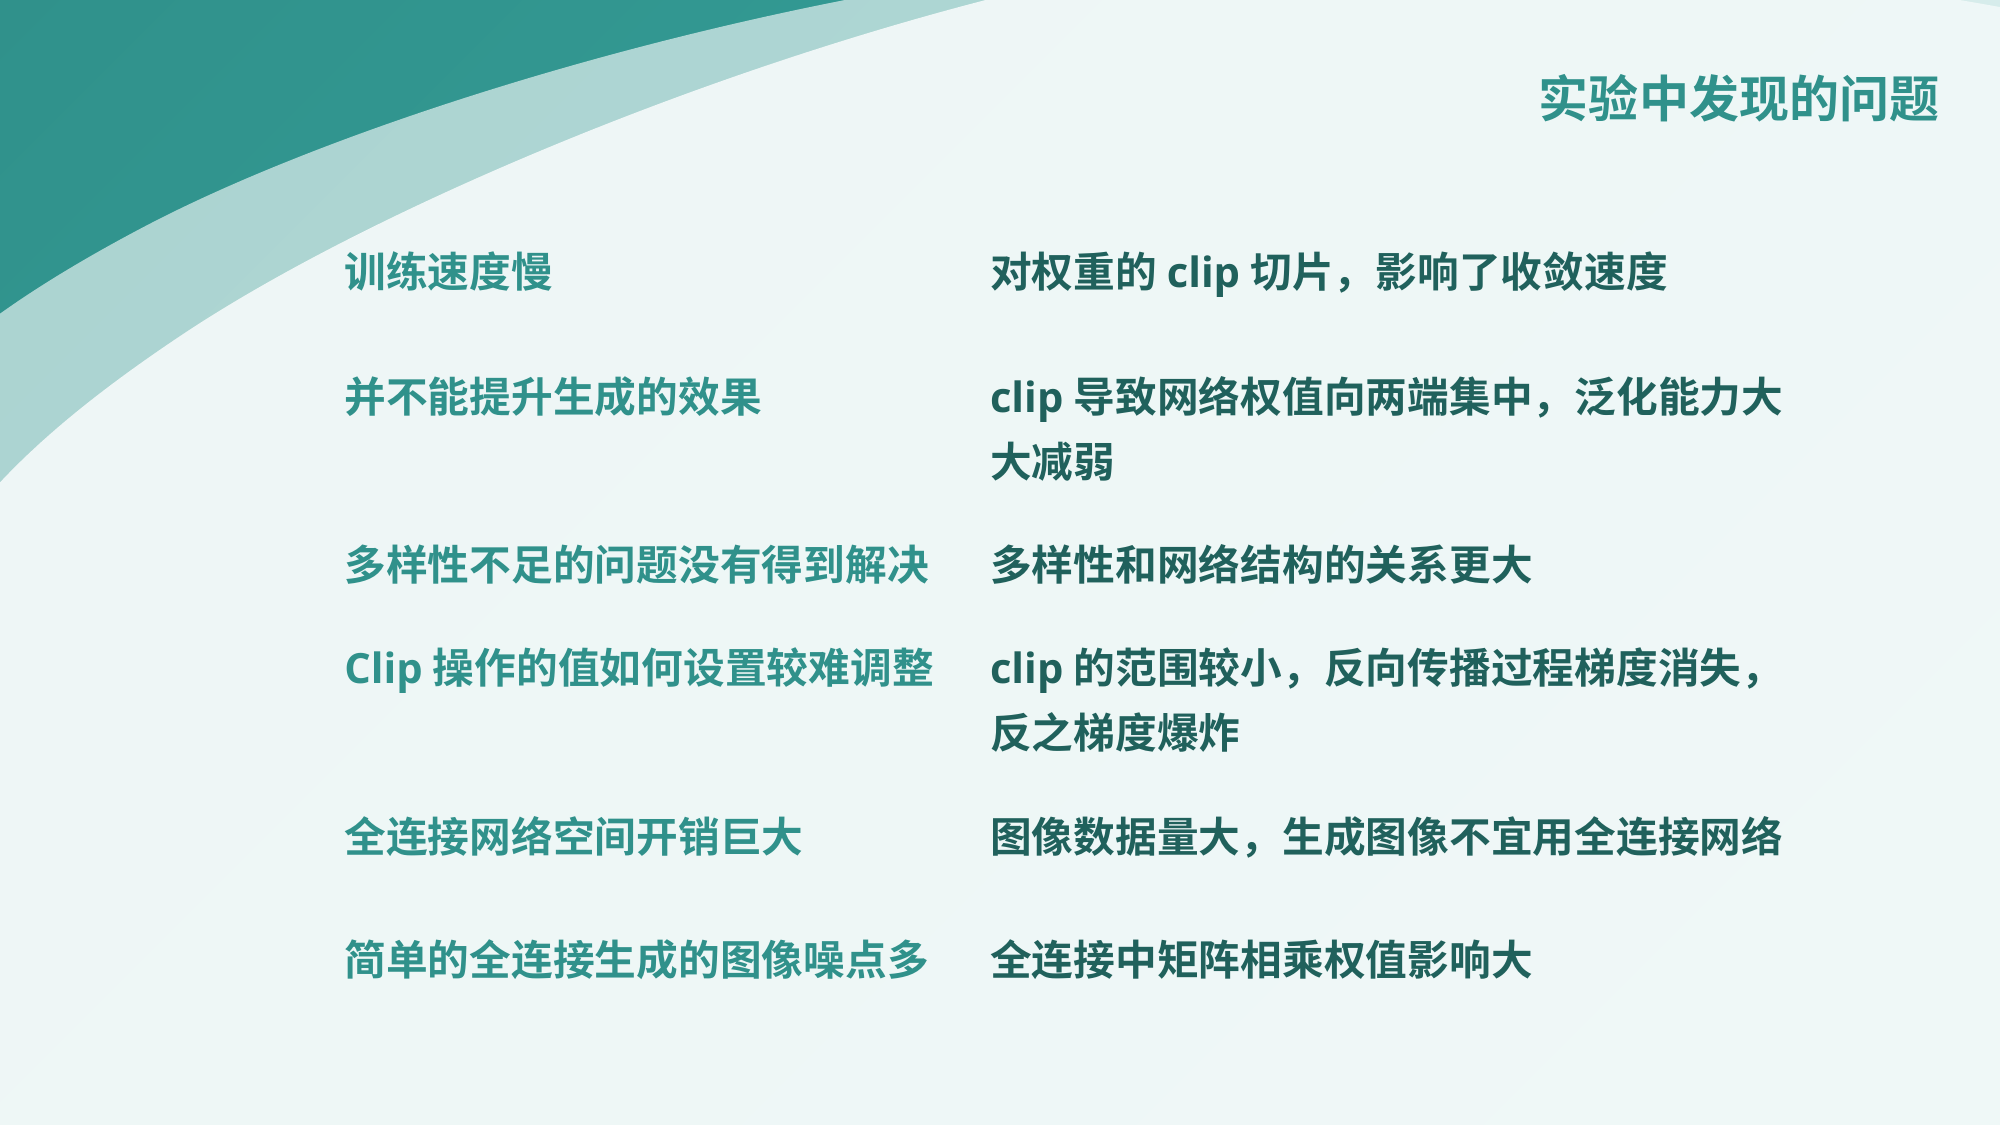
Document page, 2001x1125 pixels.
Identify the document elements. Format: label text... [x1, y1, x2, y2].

text_box 对权重的clip切片，影响了收敛速度 [975, 223, 1812, 303]
text_box 全连接网络空间开销巨大 [329, 788, 975, 869]
text_box 多样性和网络结构的关系更大 [975, 516, 1812, 597]
text_box 训练速度慢 [329, 223, 975, 303]
text_box 图像数据量大，生成图像不宜用全连接网络 [975, 788, 1812, 869]
list 实验中发现的问题 [1083, 41, 1955, 162]
text_box 多样性不足的问题没有得到解决 [329, 516, 975, 597]
text_box Clip操作的值如何设置较难调整 [329, 619, 975, 700]
text_box clip导致网络权值向两端集中，泛化能力大大减弱 [975, 348, 1812, 493]
text_box 简单的全连接生成的图像噪点多 [329, 911, 975, 992]
text_box 全连接中矩阵相乘权值影响大 [975, 911, 1812, 992]
text_box 并不能提升生成的效果 [329, 348, 975, 428]
text_box clip的范围较小，反向传播过程梯度消失，反之梯度爆炸 [975, 619, 1812, 765]
